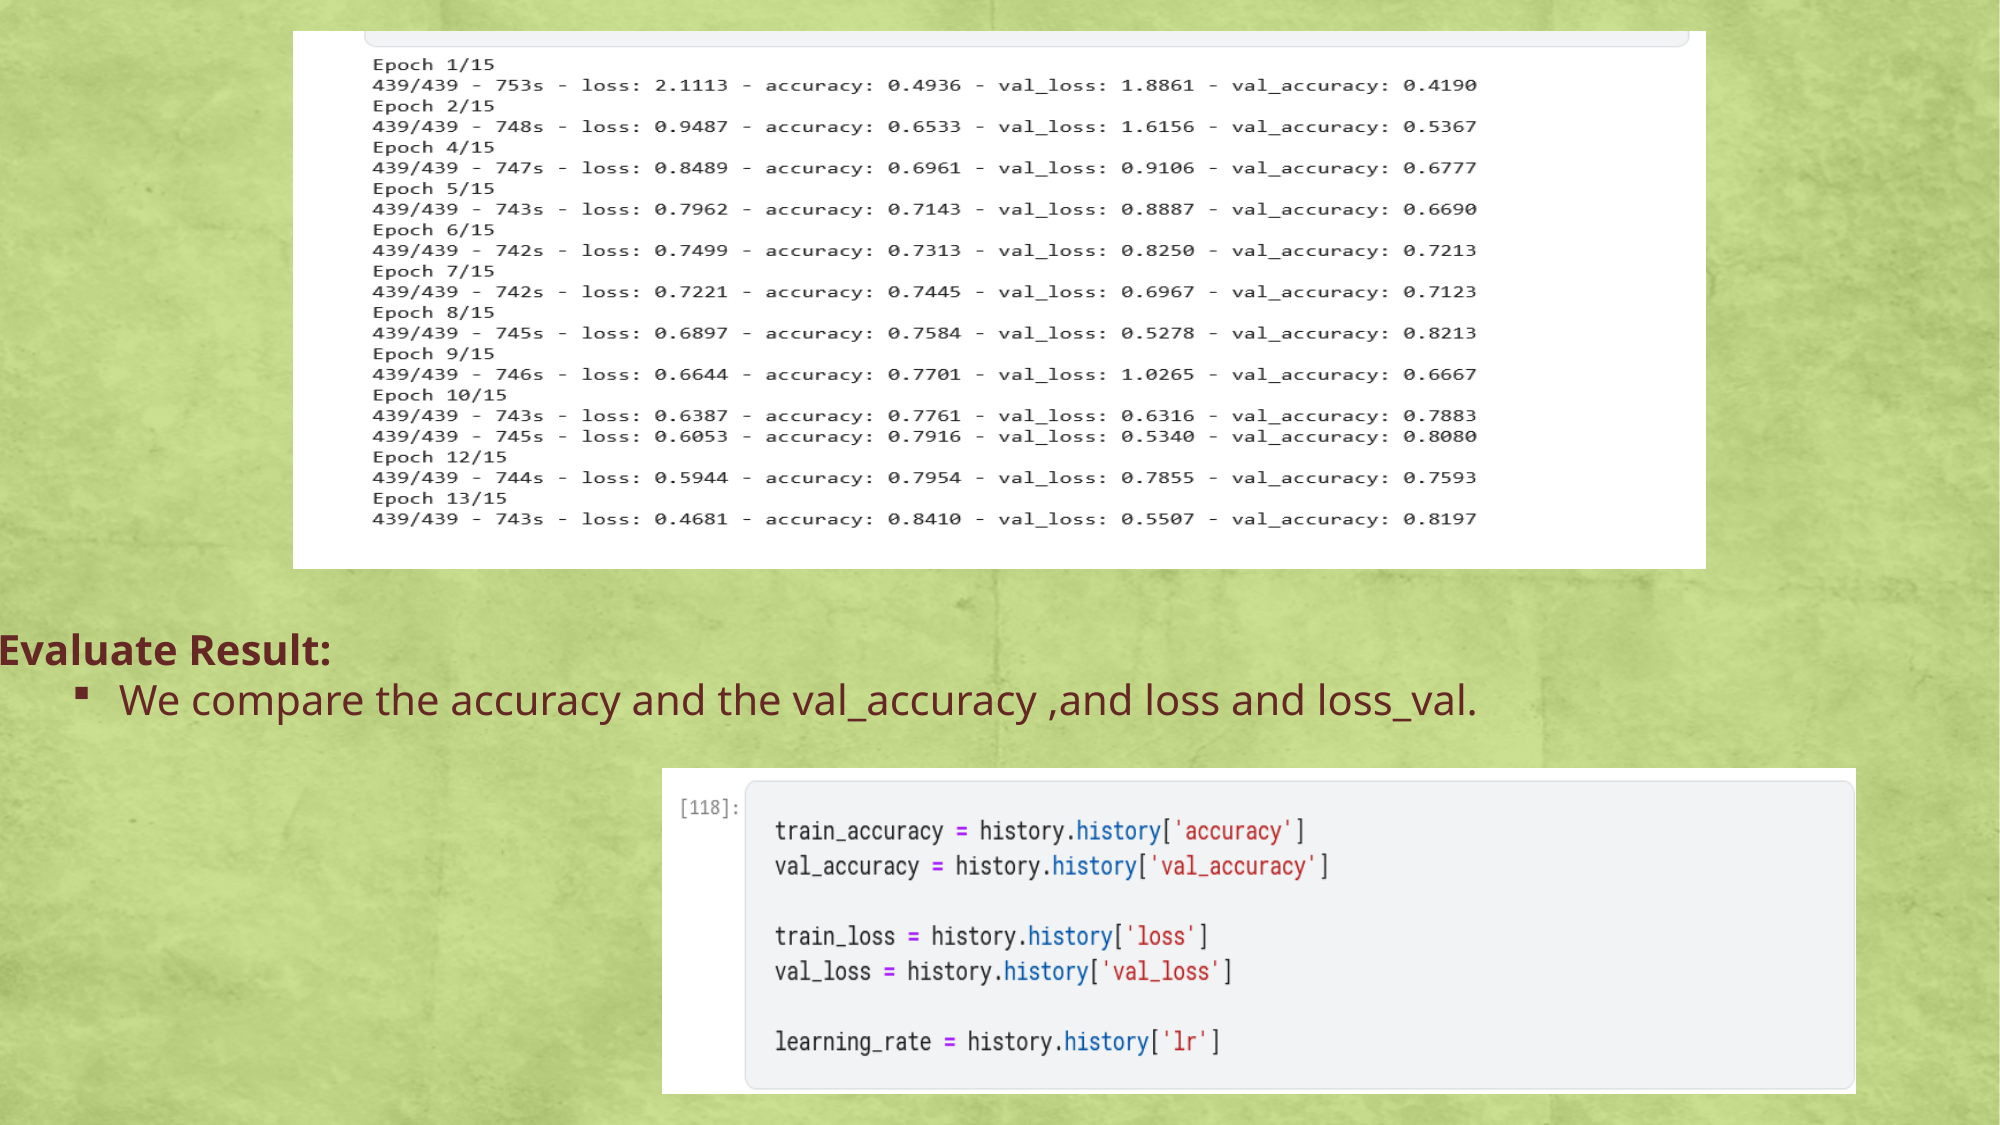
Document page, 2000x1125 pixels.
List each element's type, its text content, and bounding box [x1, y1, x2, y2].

picture [293, 31, 1706, 569]
picture [662, 768, 1856, 1094]
text_box Evaluate Result: We compare the accuracy and the val_accuracy ,and loss and loss_val. [0, 623, 1494, 769]
